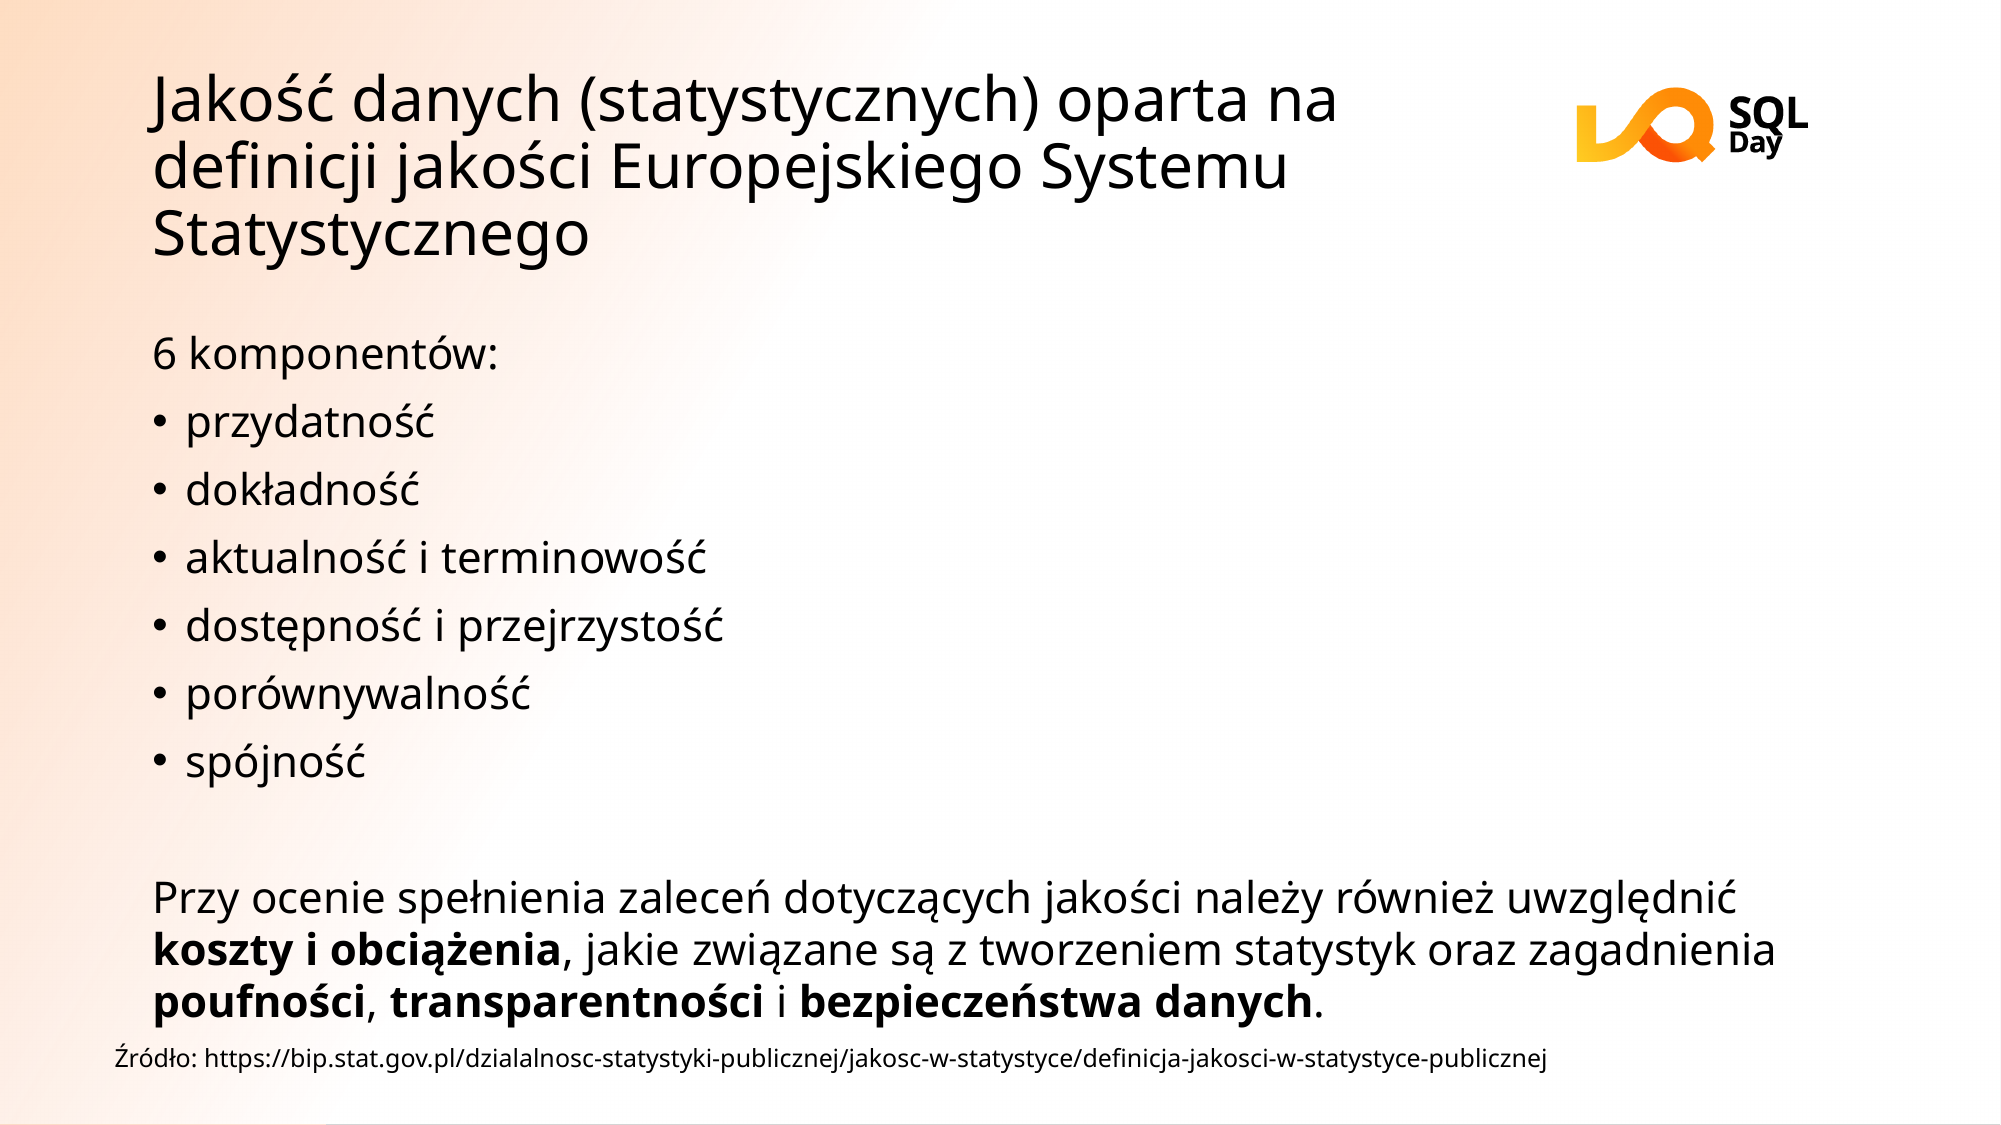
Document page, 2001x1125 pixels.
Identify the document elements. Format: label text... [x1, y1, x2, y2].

picture [0, 0, 2001, 1125]
text_box Źródło: https://bip.stat.gov.pl/dzialalnosc-statystyki-publicznej/jakosc-w-statystyce/definicja-jakosci-w-statystyce-publicznej [99, 1034, 1566, 1080]
title Jakość danych (statystycznych) oparta na definicji jakości Europejskiego Systemu Statystycznego [137, 59, 1556, 278]
list 6 komponentów: przydatność dokładność aktualność i terminowość dostępność i przejrzystość porównywalność spójność Przy ocenie spełnienia zaleceń dotyczących jakości należy również uwzględnić koszty i obciążenia, jakie związane są z tworzeniem statystyk oraz zagadnienia poufności, transparentności i bezpieczeństwa danych. [137, 318, 1863, 1035]
